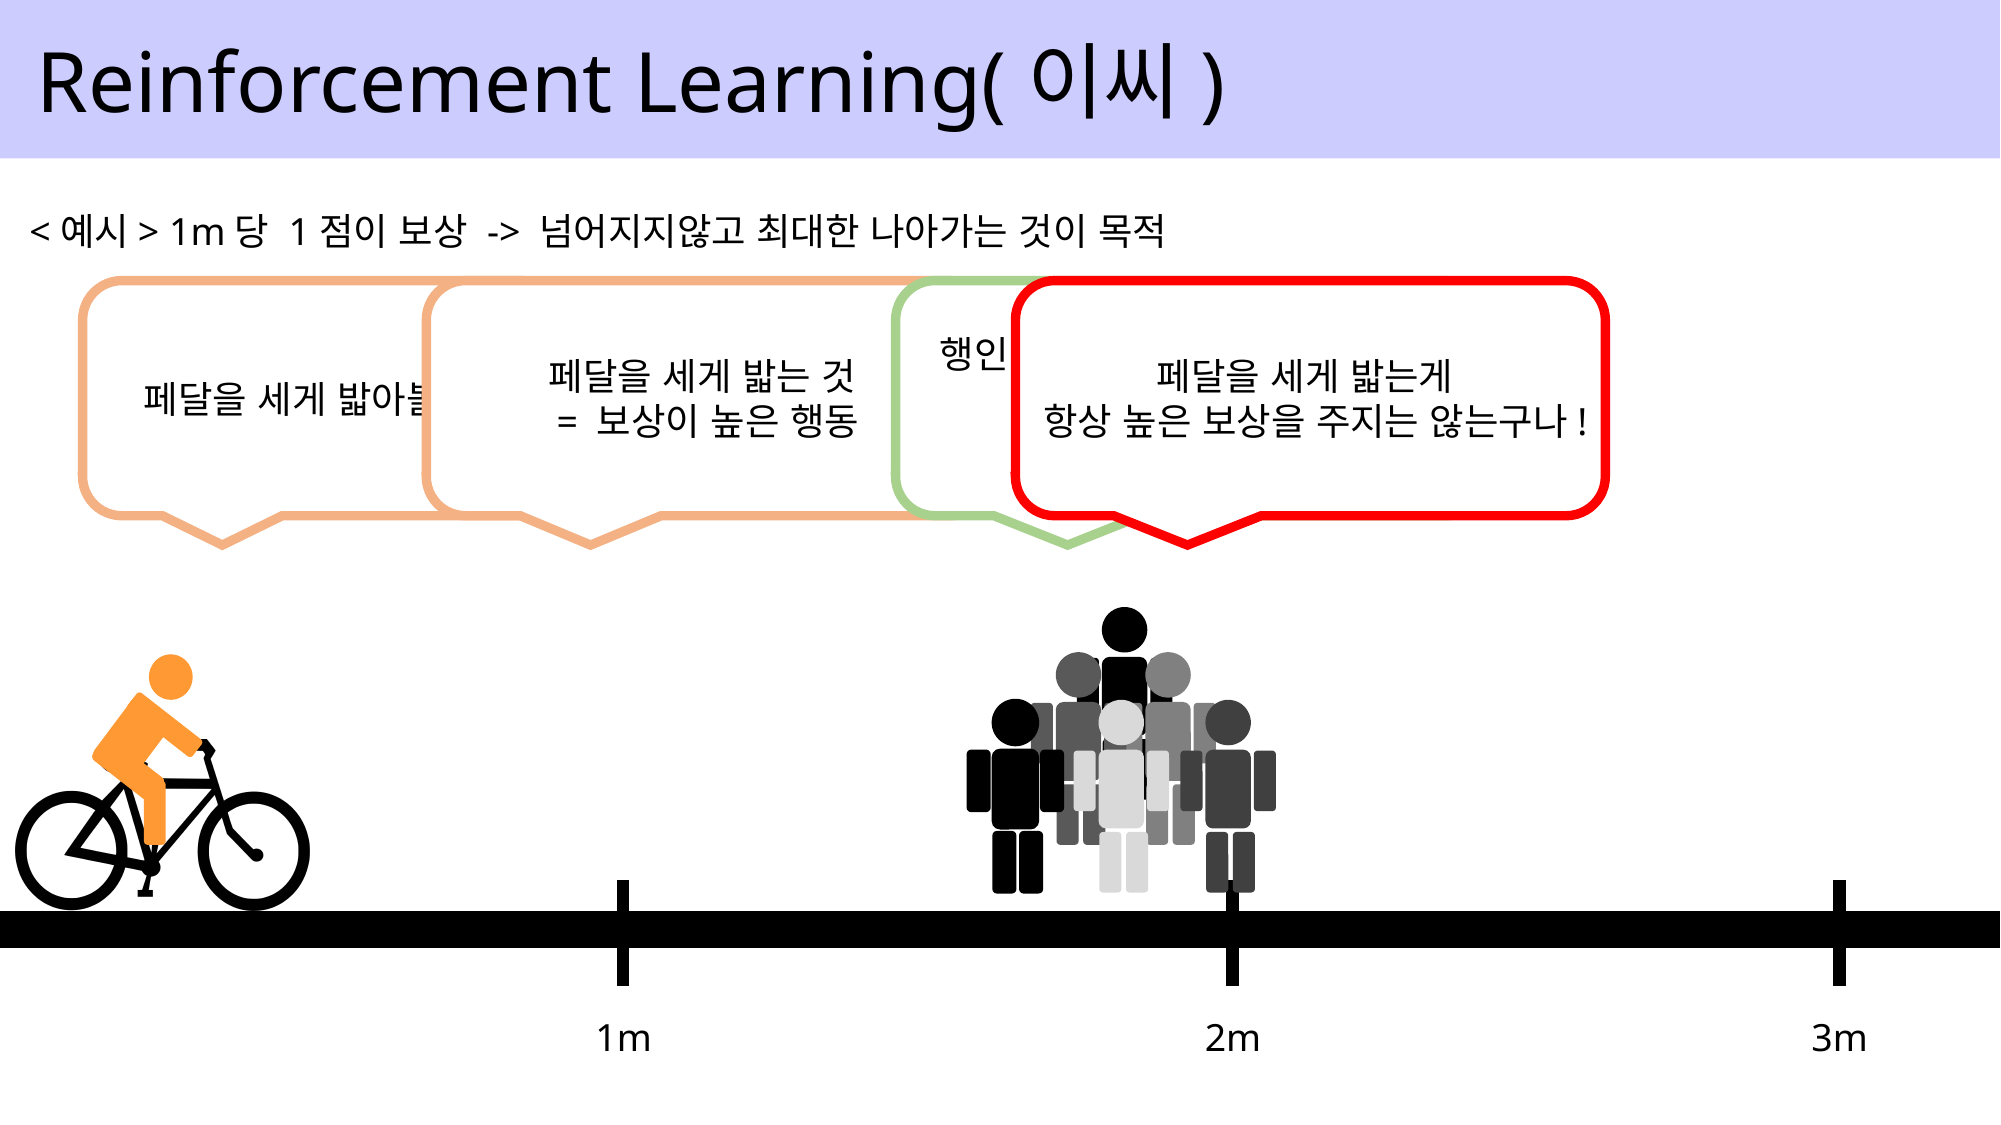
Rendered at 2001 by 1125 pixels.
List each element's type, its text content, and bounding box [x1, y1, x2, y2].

text_box <예시> 1m당 1점이 보상 -> 넘어지지않고 최대한 나아가는 것이 목적 [14, 201, 1183, 261]
text_box 3m [1796, 1006, 1883, 1066]
text_box 1m [580, 1006, 667, 1066]
text_box 페달을 세게 밟아볼까? [81, 279, 459, 547]
text_box Reinforcement Learning(이씨) [0, 0, 2000, 159]
text_box [629, 911, 1226, 948]
text_box [1846, 911, 2000, 948]
text_box 2m [1190, 1006, 1277, 1066]
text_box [91, 654, 206, 845]
text_box 페달을 세게 밟는 것 = 보상이 높은 행동 [425, 279, 928, 547]
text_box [967, 607, 1276, 893]
text_box 행인이 많을 때 페달을 세게 밟는 것 = 보상이 낮은 행동 [894, 279, 1126, 547]
text_box [1239, 911, 1833, 948]
text_box 페달을 세게 밟는게 항상 높은 보상을 주지는 않는구나! [1014, 279, 1607, 547]
picture [15, 739, 310, 911]
text_box [0, 911, 617, 948]
